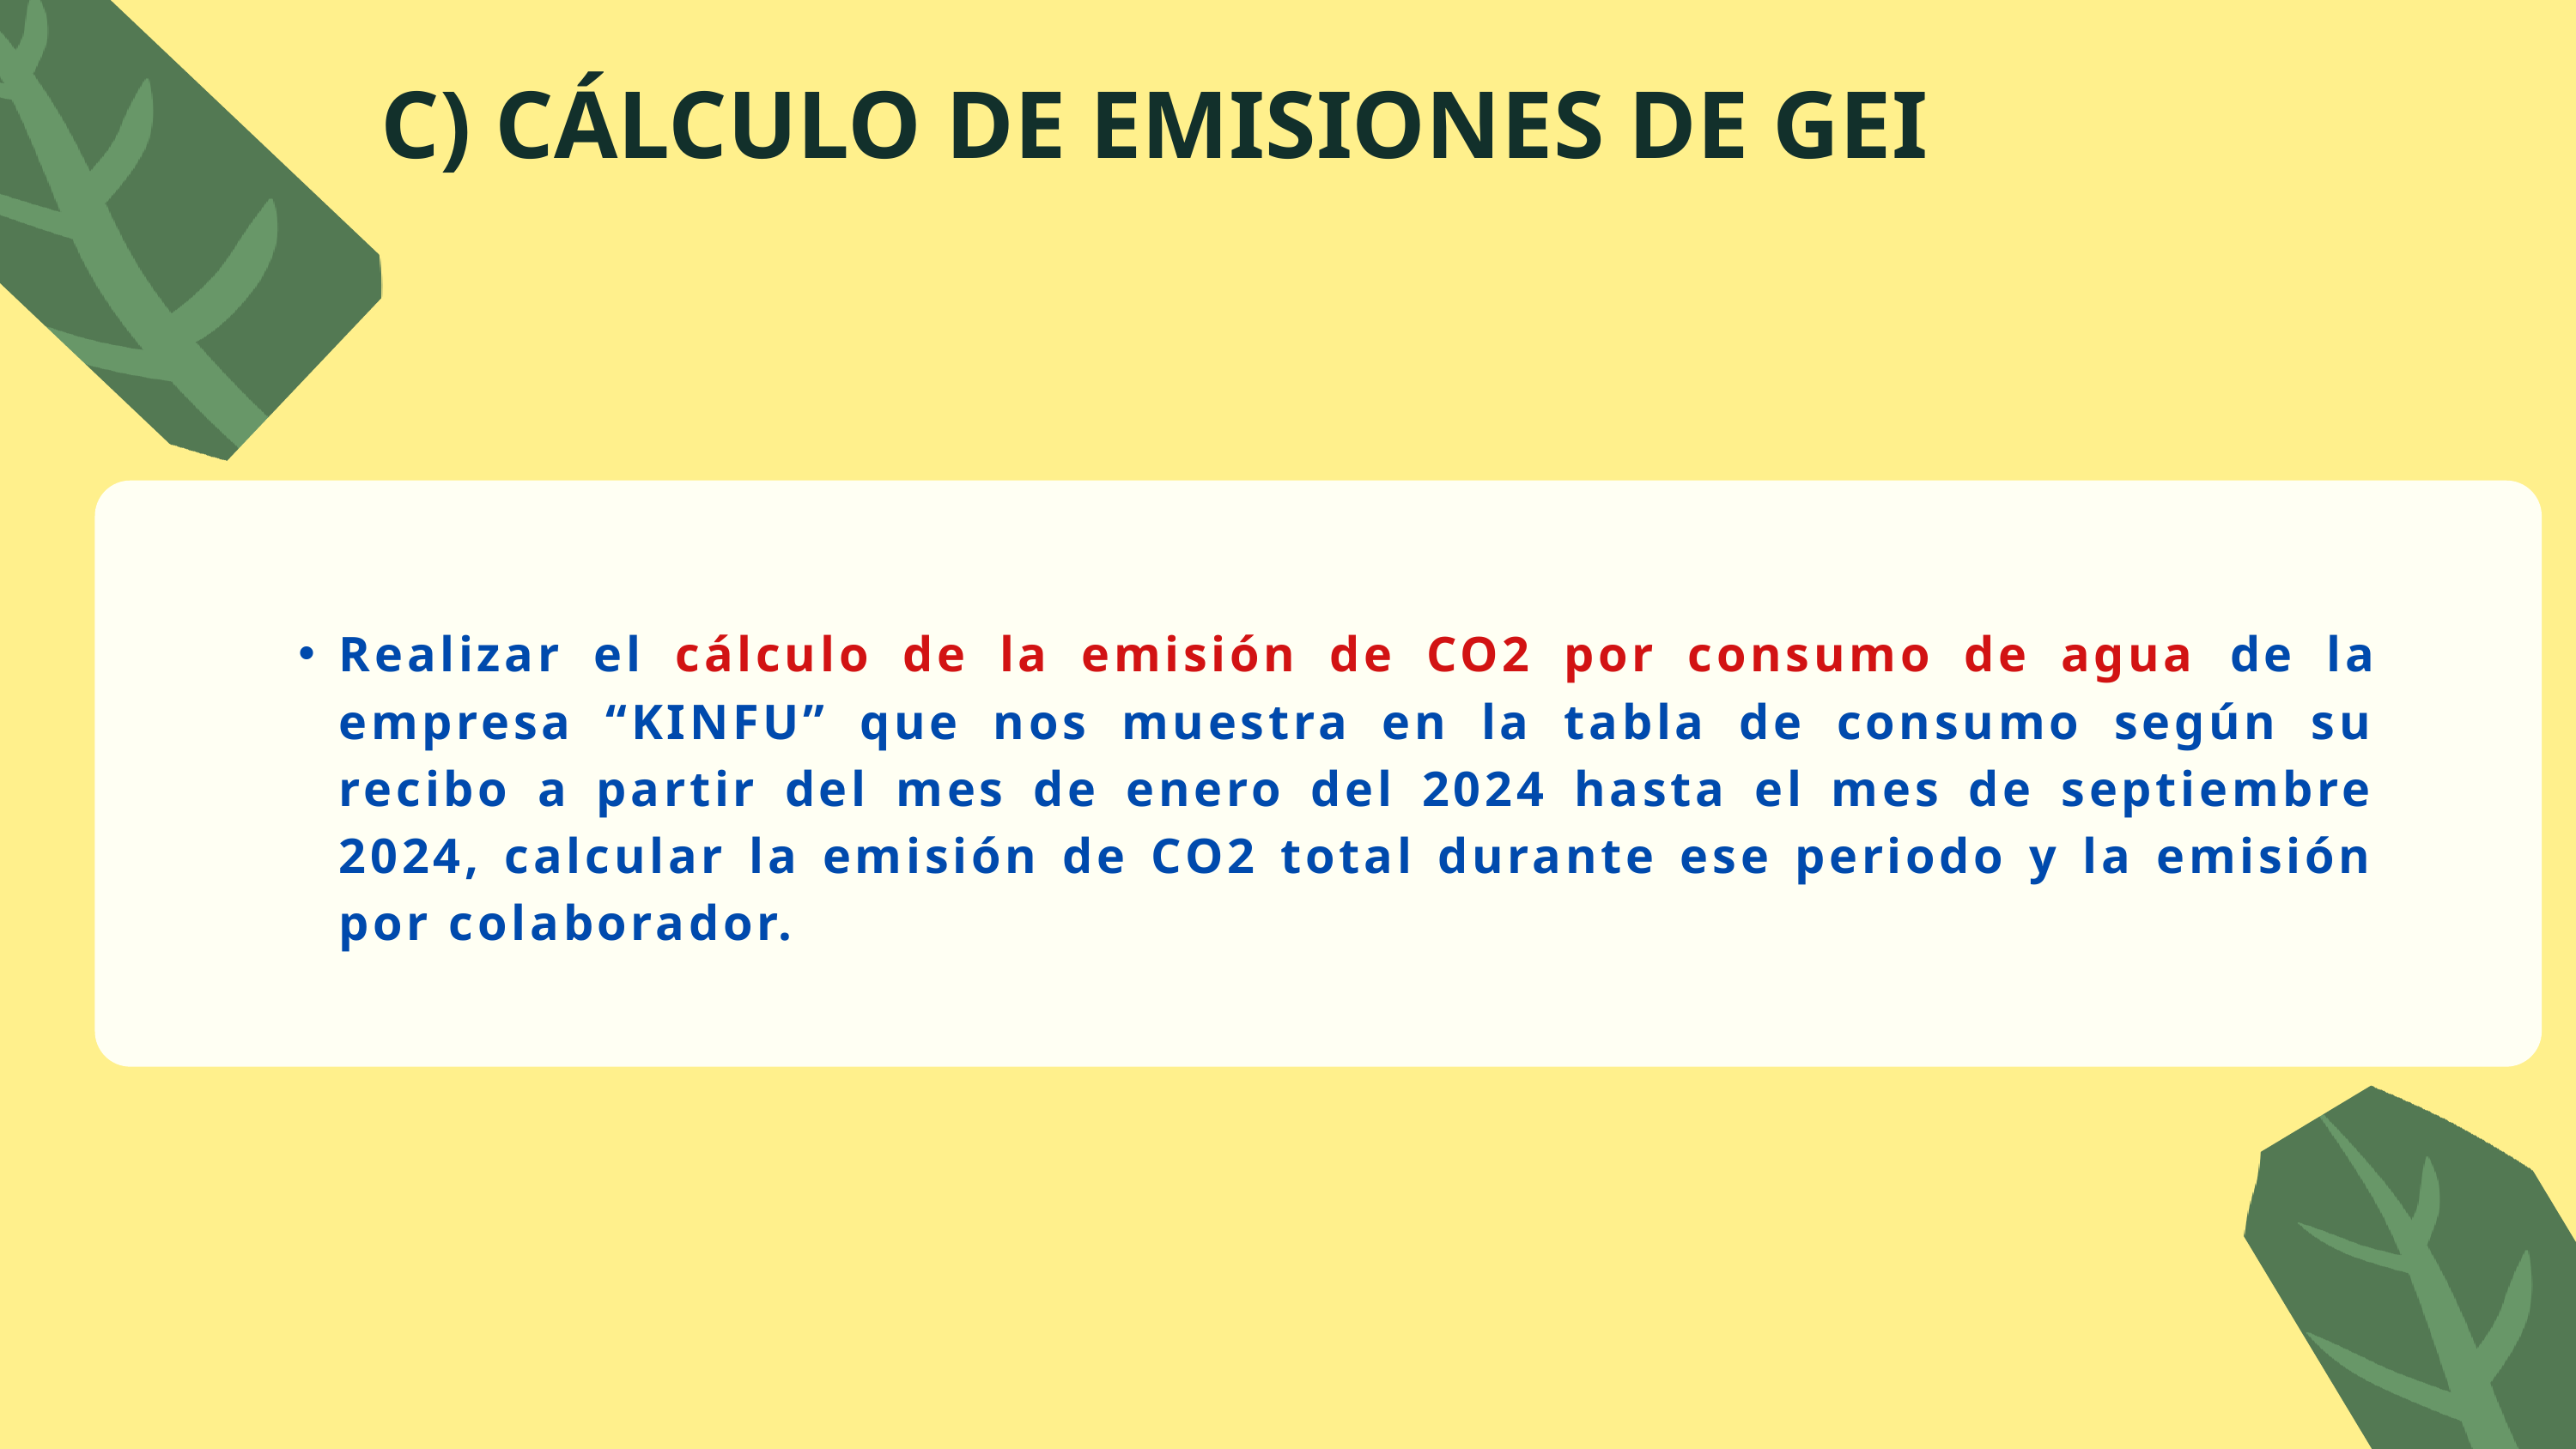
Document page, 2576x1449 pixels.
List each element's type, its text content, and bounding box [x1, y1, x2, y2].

text_box [0, 177, 403, 477]
text_box C) CÁLCULO DE EMISIONES DE GEI [0, 76, 2432, 177]
text_box [0, 0, 191, 76]
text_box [94, 480, 2543, 1067]
text_box [2211, 1076, 2576, 1449]
